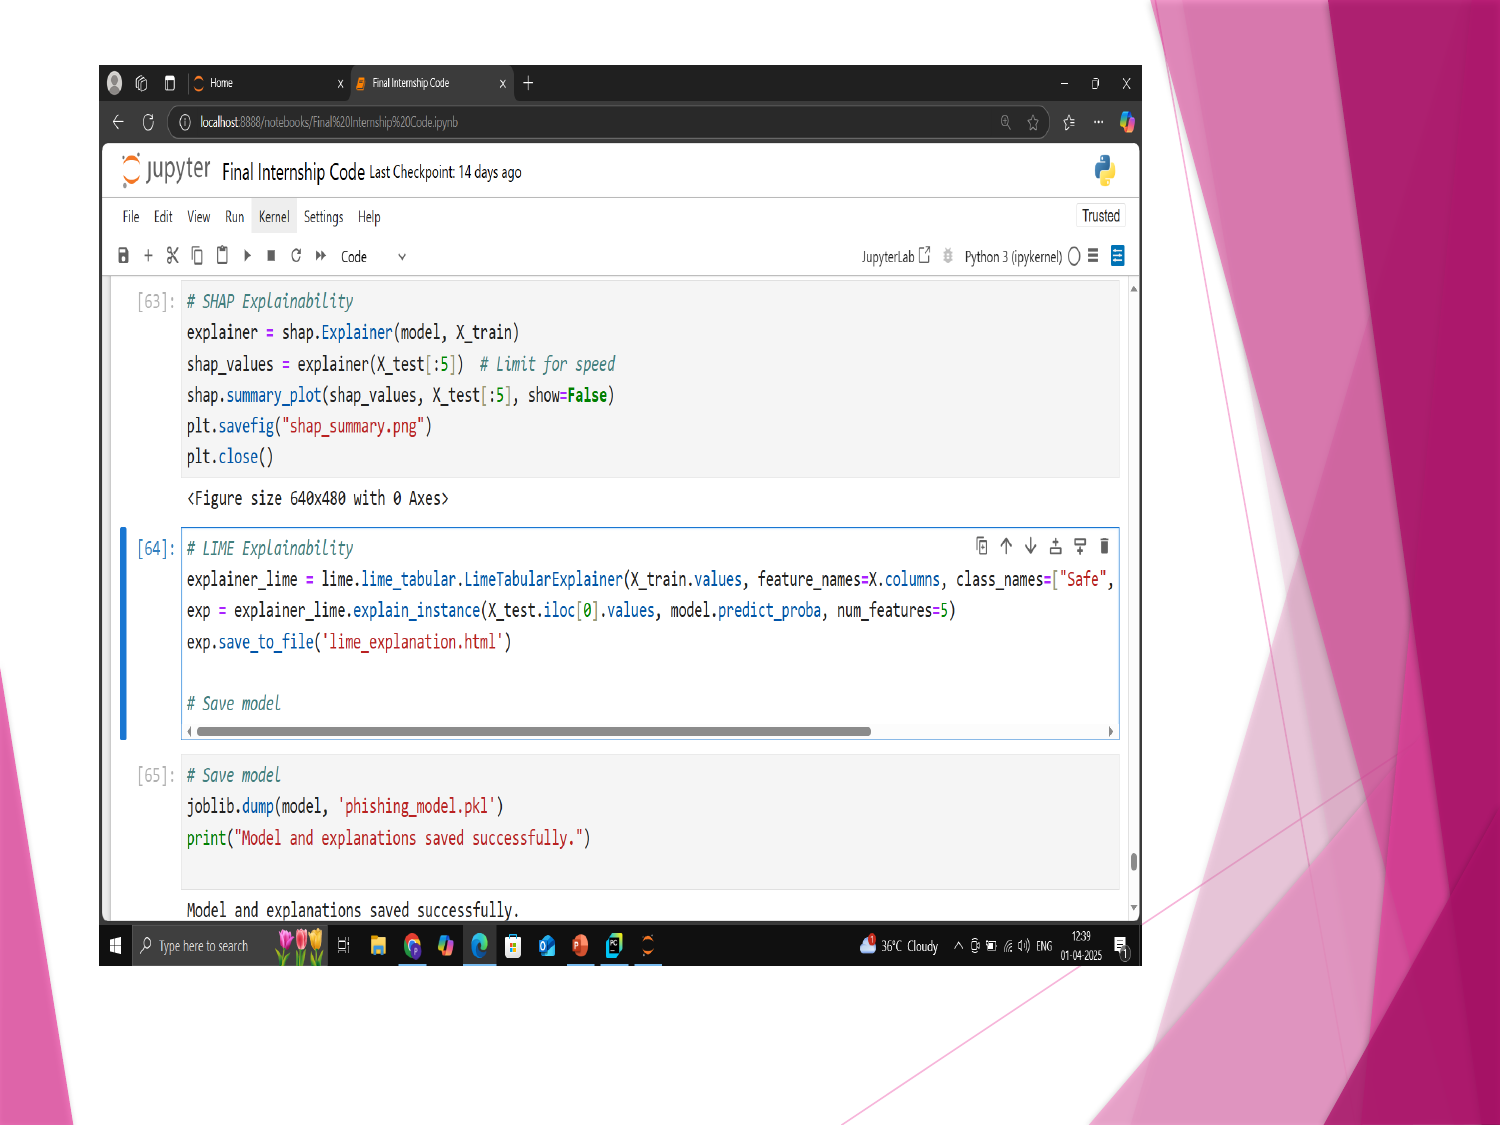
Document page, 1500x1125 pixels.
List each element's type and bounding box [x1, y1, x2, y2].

list [99, 65, 1142, 967]
